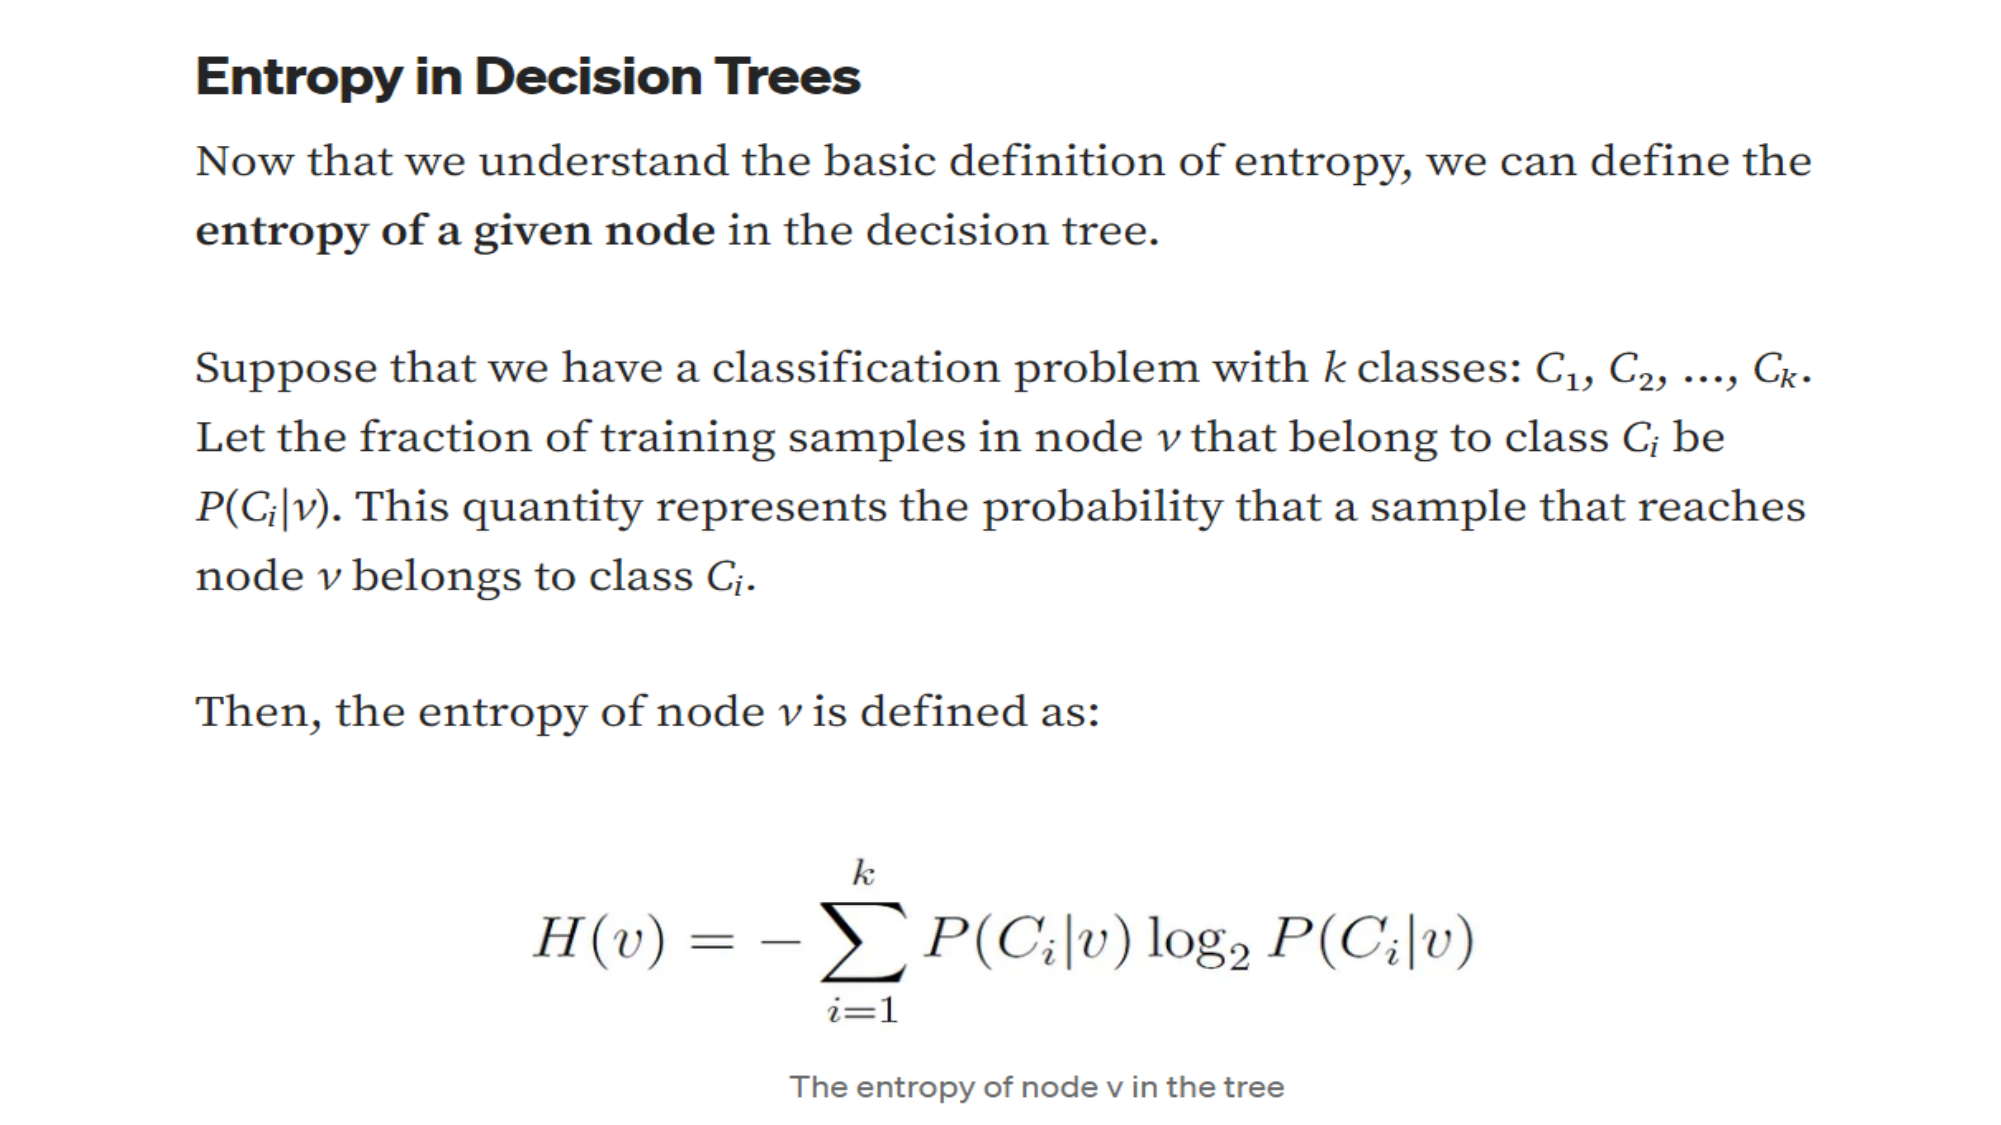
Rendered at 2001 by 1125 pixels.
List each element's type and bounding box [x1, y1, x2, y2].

picture [148, 12, 1859, 1125]
